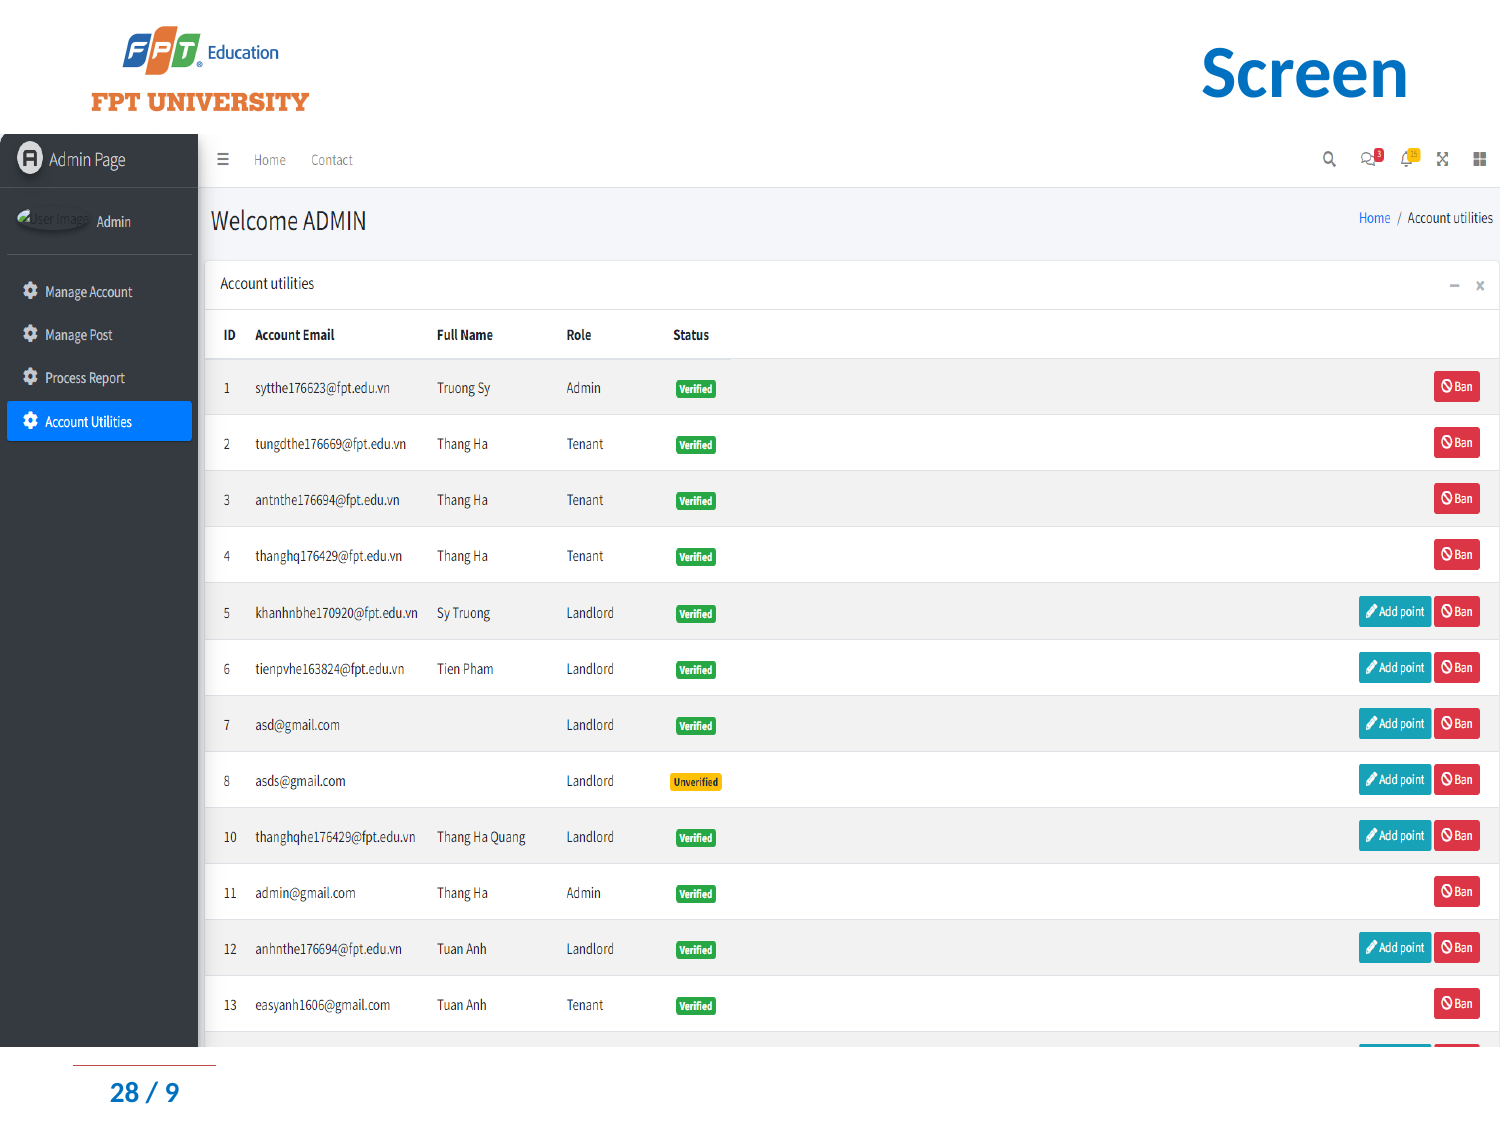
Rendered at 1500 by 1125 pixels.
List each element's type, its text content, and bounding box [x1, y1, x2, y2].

title Screen [315, 0, 1425, 133]
picture [0, 134, 1500, 1047]
picture [77, 2, 315, 133]
